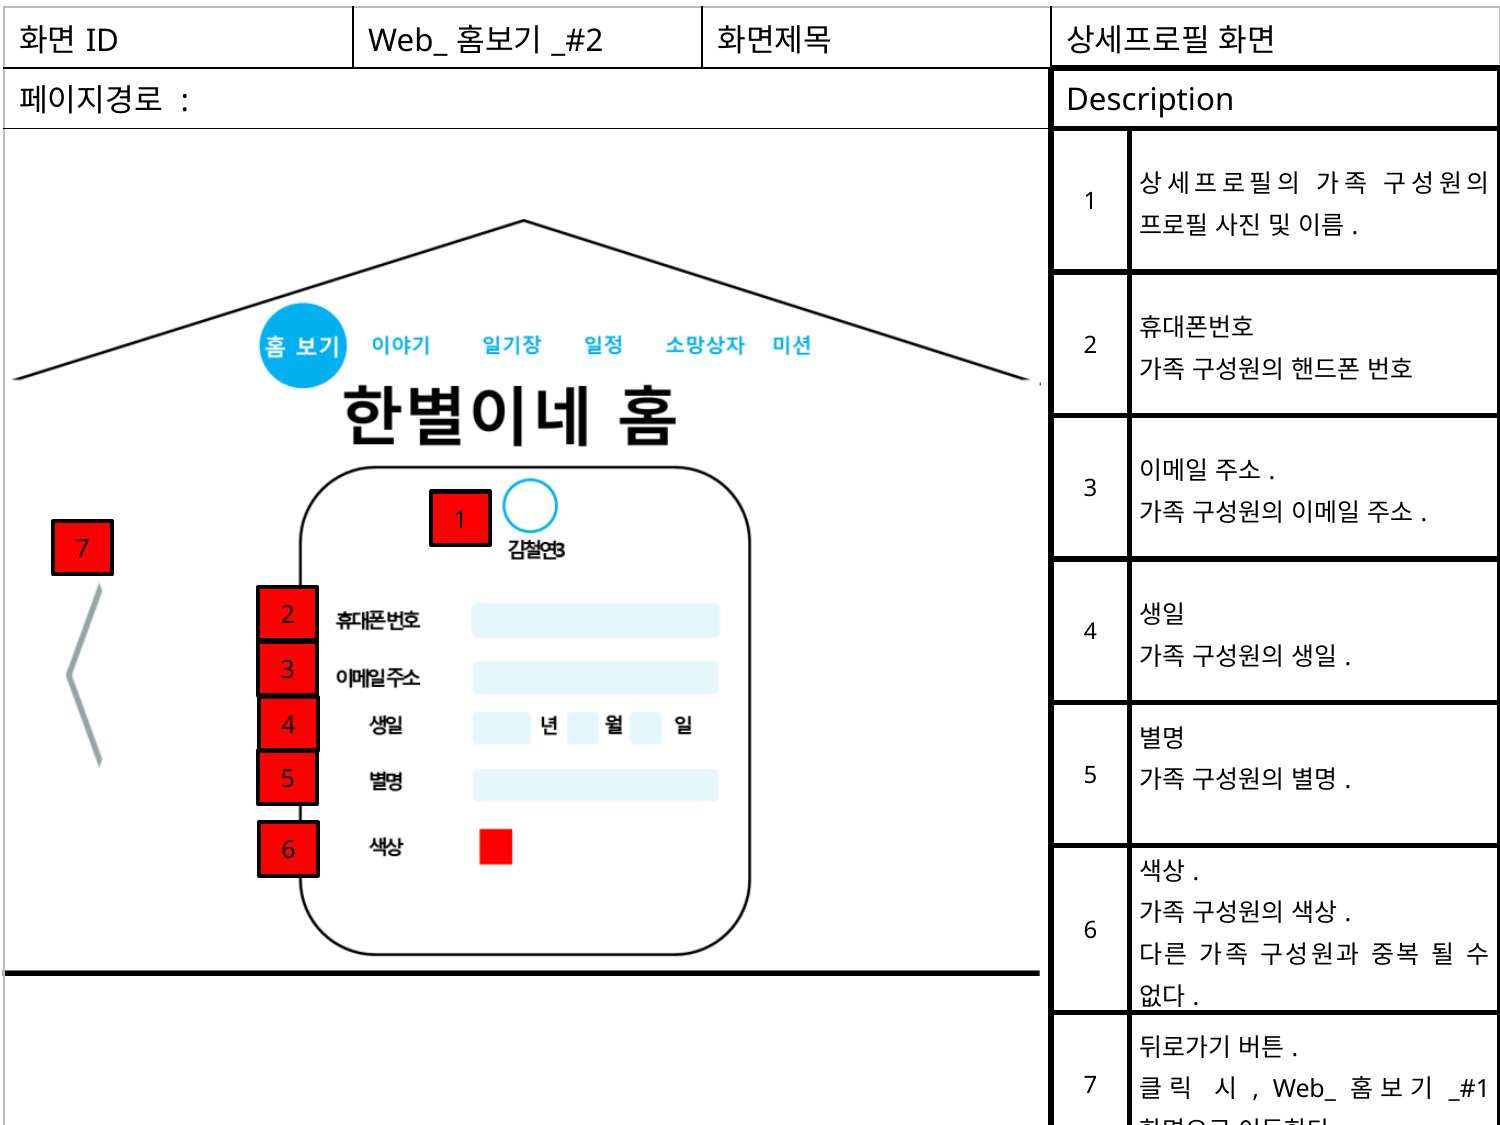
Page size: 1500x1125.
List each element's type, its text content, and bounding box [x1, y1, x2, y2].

table_cell 5 [1054, 705, 1127, 843]
table_cell Description [1054, 71, 1497, 126]
table_cell 생일 가족 구성원의 생일. [1132, 562, 1497, 700]
table_cell 1 [1054, 131, 1127, 269]
table_header 화면제목 [703, 8, 1050, 67]
table_cell 별명 가족 구성원의 별명. [1132, 705, 1497, 843]
table_header 상세프로필 화면 [1052, 8, 1499, 65]
table_cell 4 [1054, 562, 1127, 700]
table_header Web_홈보기_#2 [354, 8, 701, 67]
table_cell 뒤로가기 버튼. 클릭 시, Web_홈보기_#1 화면으로 이동한다. [1132, 1015, 1497, 1125]
table_cell 6 [1054, 848, 1127, 1010]
table_cell 휴대폰번호 가족 구성원의 핸드폰 번호 [1132, 275, 1497, 413]
table_cell 페이지경로 : [5, 69, 1048, 128]
table_cell 7 [1054, 1015, 1127, 1125]
table_cell 이메일 주소. 가족 구성원의 이메일 주소. [1132, 418, 1497, 556]
table_cell 상세프로필의 가족 구성원의 프로필 사진 및 이름. [1132, 131, 1497, 269]
table_cell [5, 129, 1048, 1125]
table_cell 3 [1054, 418, 1127, 556]
picture [0, 219, 1042, 976]
table_cell 색상. 가족 구성원의 색상. 다른 가족 구성원과 중복 될 수 없다. [1132, 848, 1497, 1010]
table_cell 2 [1054, 275, 1127, 413]
table_header 화면ID [5, 8, 352, 67]
